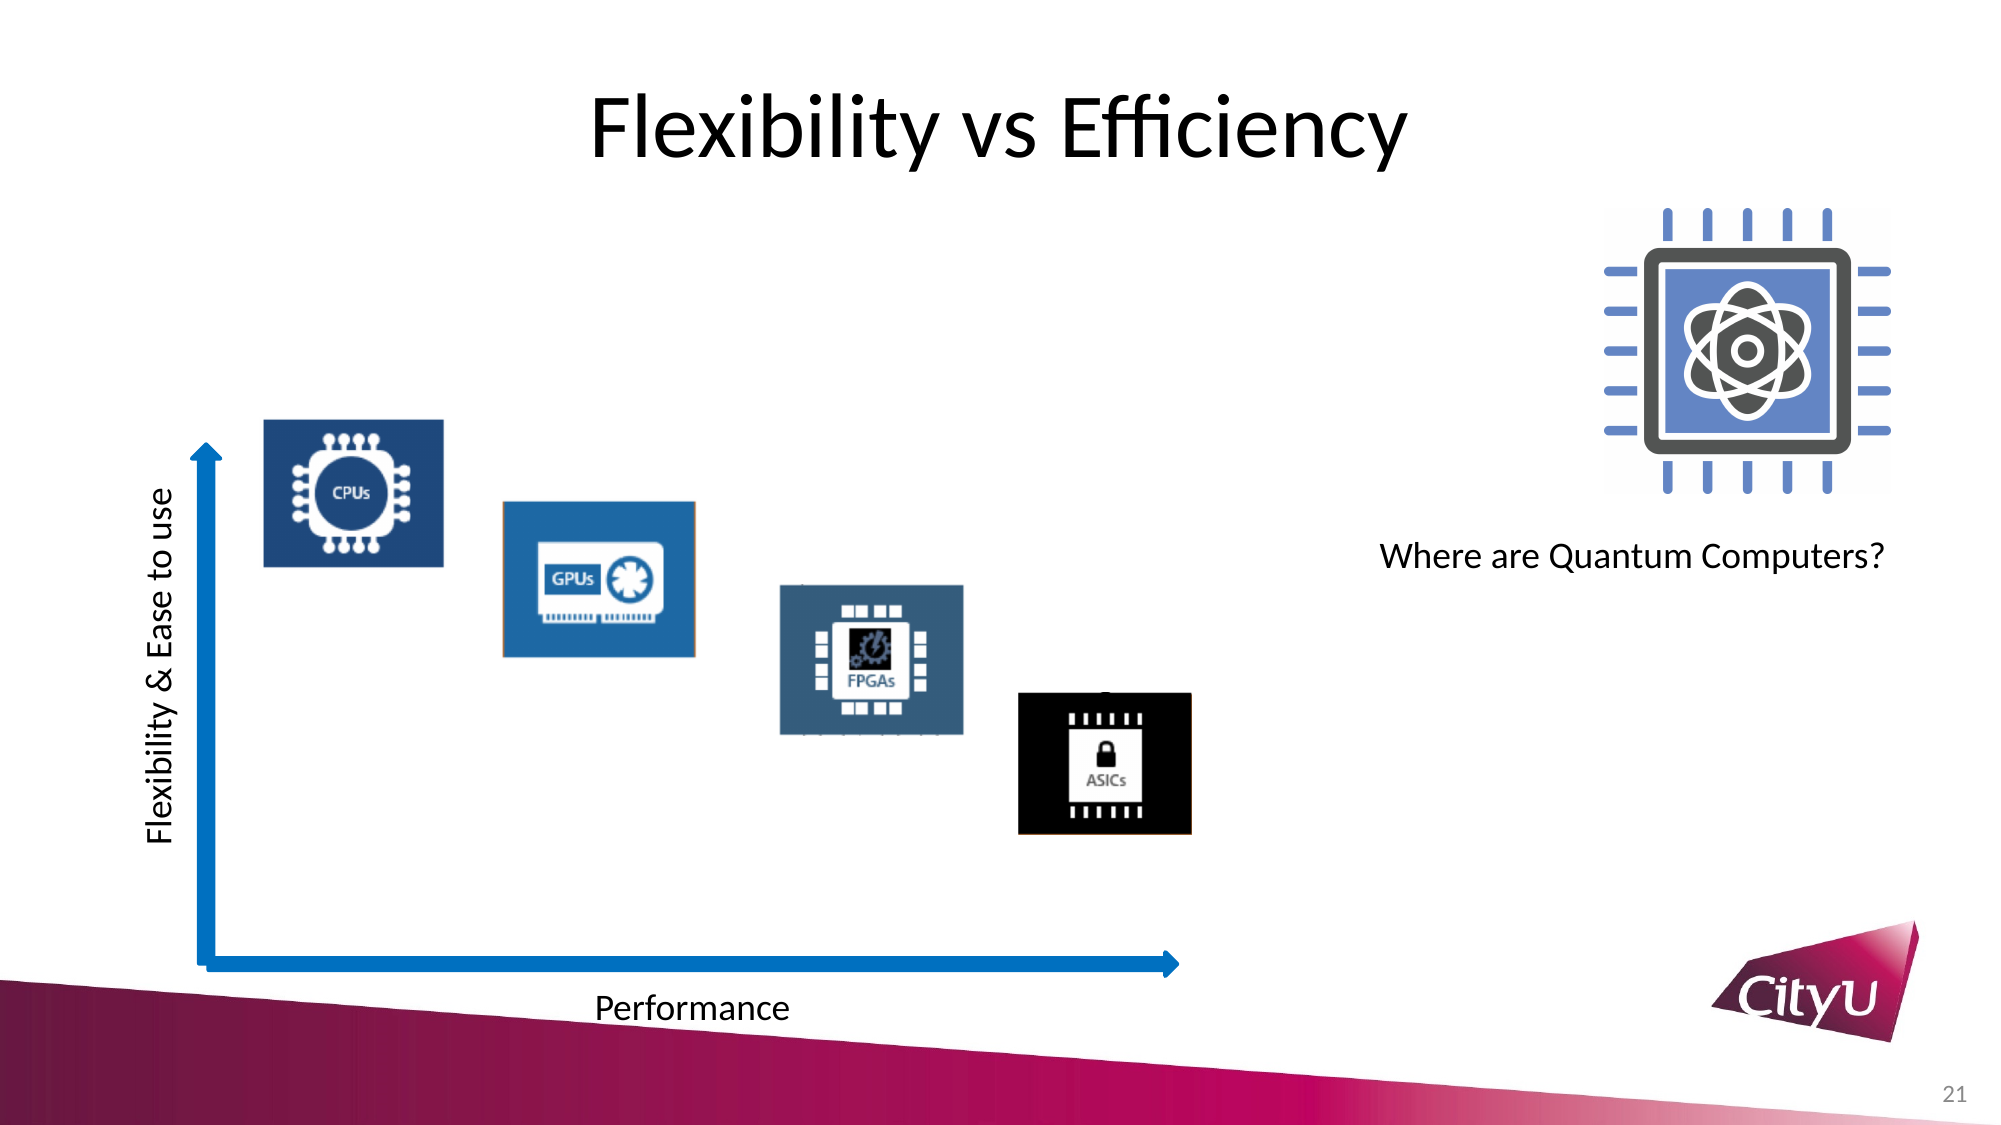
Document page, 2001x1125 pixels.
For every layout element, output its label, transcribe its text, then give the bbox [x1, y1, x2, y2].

text_box [189, 442, 223, 966]
title Flexibility vs Efficiency [99, 45, 1900, 197]
slide_number 21 [1767, 1070, 1983, 1115]
text_box [206, 950, 1180, 978]
text_box Performance [579, 975, 806, 1036]
text_box Where are Quantum Computers? [1364, 523, 1902, 584]
text_box Flexibility & Ease to use [126, 473, 187, 861]
picture [0, 0, 2001, 1125]
